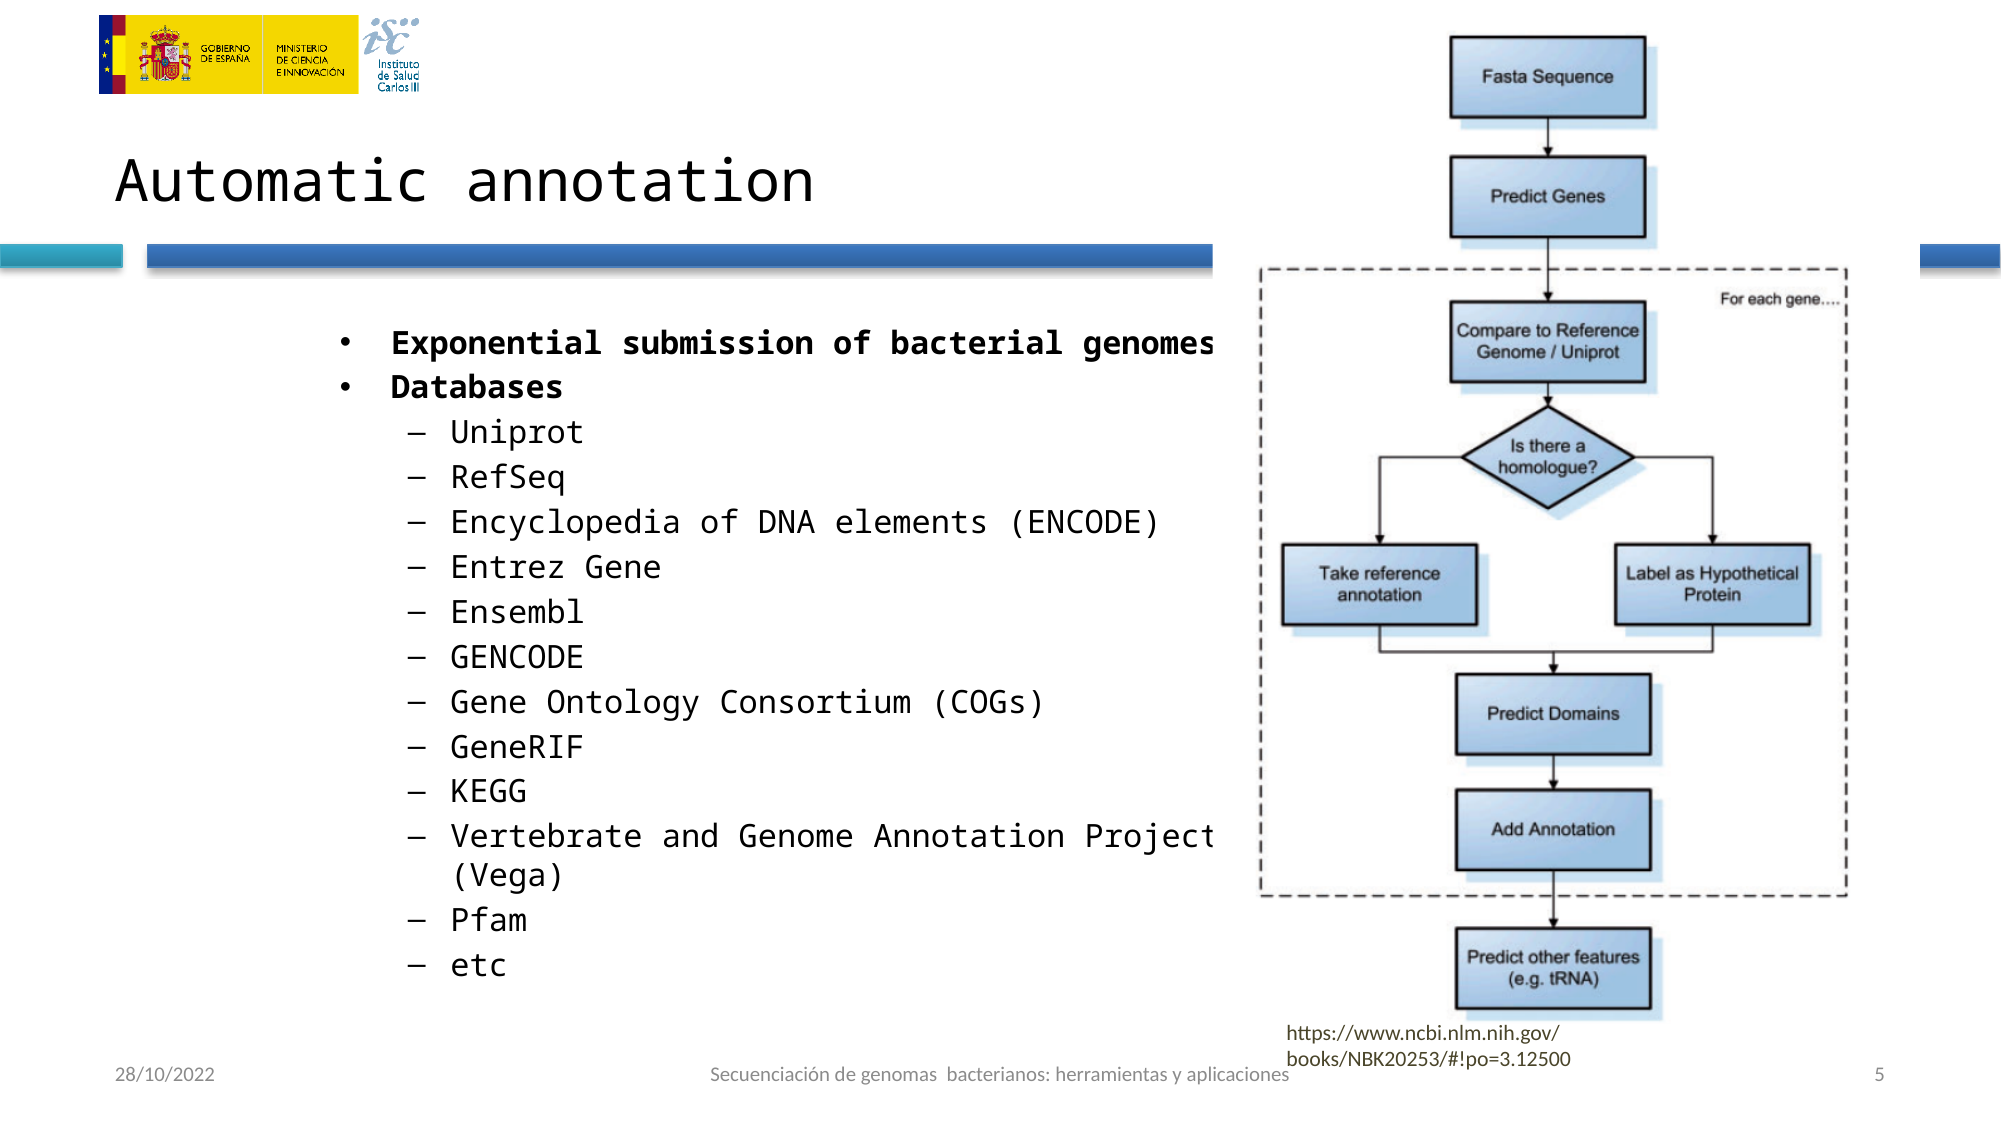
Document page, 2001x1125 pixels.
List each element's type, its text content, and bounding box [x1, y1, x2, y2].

title Automatic annotation [99, 113, 1207, 244]
picture [1212, 15, 1921, 1024]
text_box https://www.ncbi.nlm.nih.gov/books/NBK20253/#!po=3.12500 [1271, 1032, 1591, 1079]
list Exponential submission of bacterial genomes Databases Uniprot RefSeq Encyclopedia of DNA elements (ENCODE) Entrez Gene Ensembl GENCODE Gene Ontology Consortium (COGs) GeneRIF KEGG Vertebrate and Genome Annotation Project (Vega) Pfam etc [324, 314, 1207, 1005]
slide_number 5 [1433, 1042, 1900, 1103]
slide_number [99, 1042, 567, 1103]
picture [99, 15, 427, 94]
footer Secuenciación de genomas bacterianos: herramientas y aplicaciones [683, 1042, 1317, 1103]
